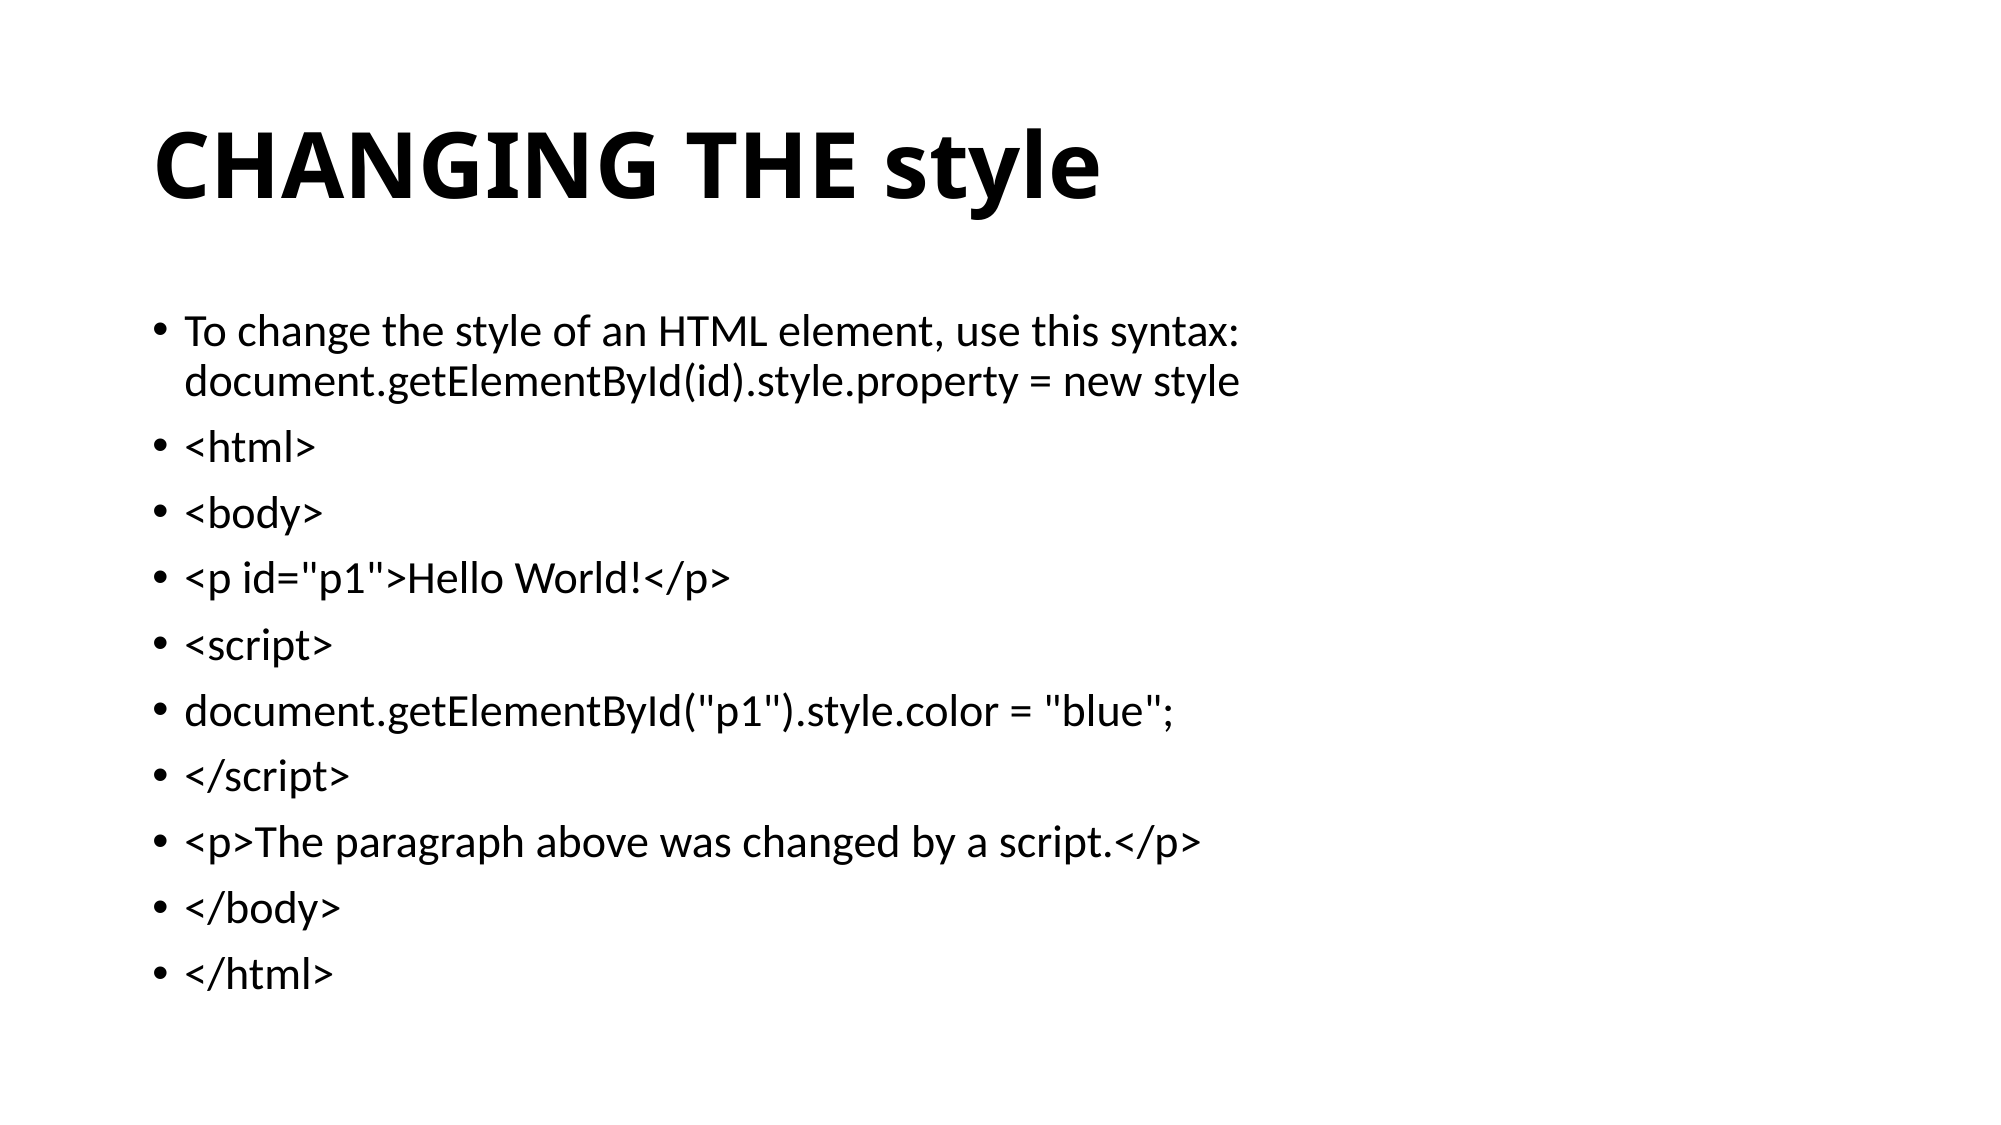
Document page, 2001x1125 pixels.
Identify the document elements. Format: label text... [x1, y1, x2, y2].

title CHANGING THE style [137, 59, 1863, 278]
list To change the style of an HTML element, use this syntax: document.getElementById(id).style.property = new style <html> <body> <p id="p1">Hello World!</p> <script> document.getElementById("p1").style.color = "blue"; </script> <p>The paragraph above was changed by a script.</p> </body> </html> [137, 299, 1863, 1014]
